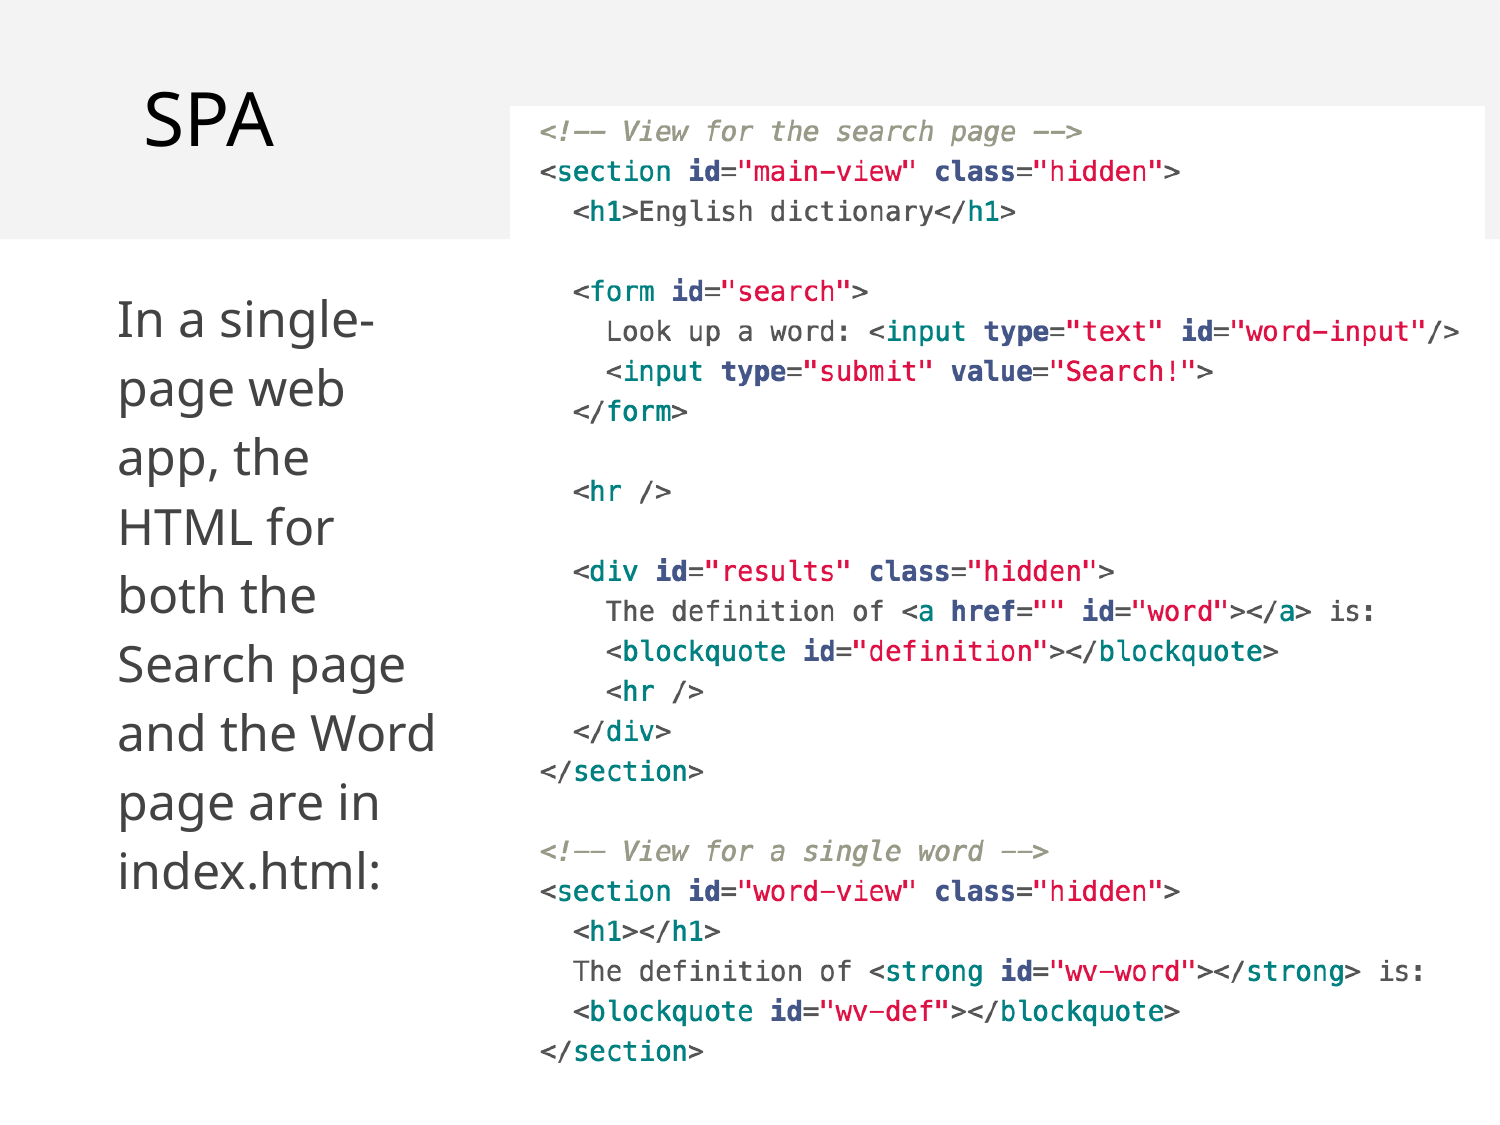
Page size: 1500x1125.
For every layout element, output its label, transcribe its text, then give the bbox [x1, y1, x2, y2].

picture [510, 105, 1485, 1083]
text_box SPA [128, 56, 1372, 183]
text_box In a single-page web app, the HTML for both the Search page and the Word page are in index.html: [103, 263, 473, 840]
